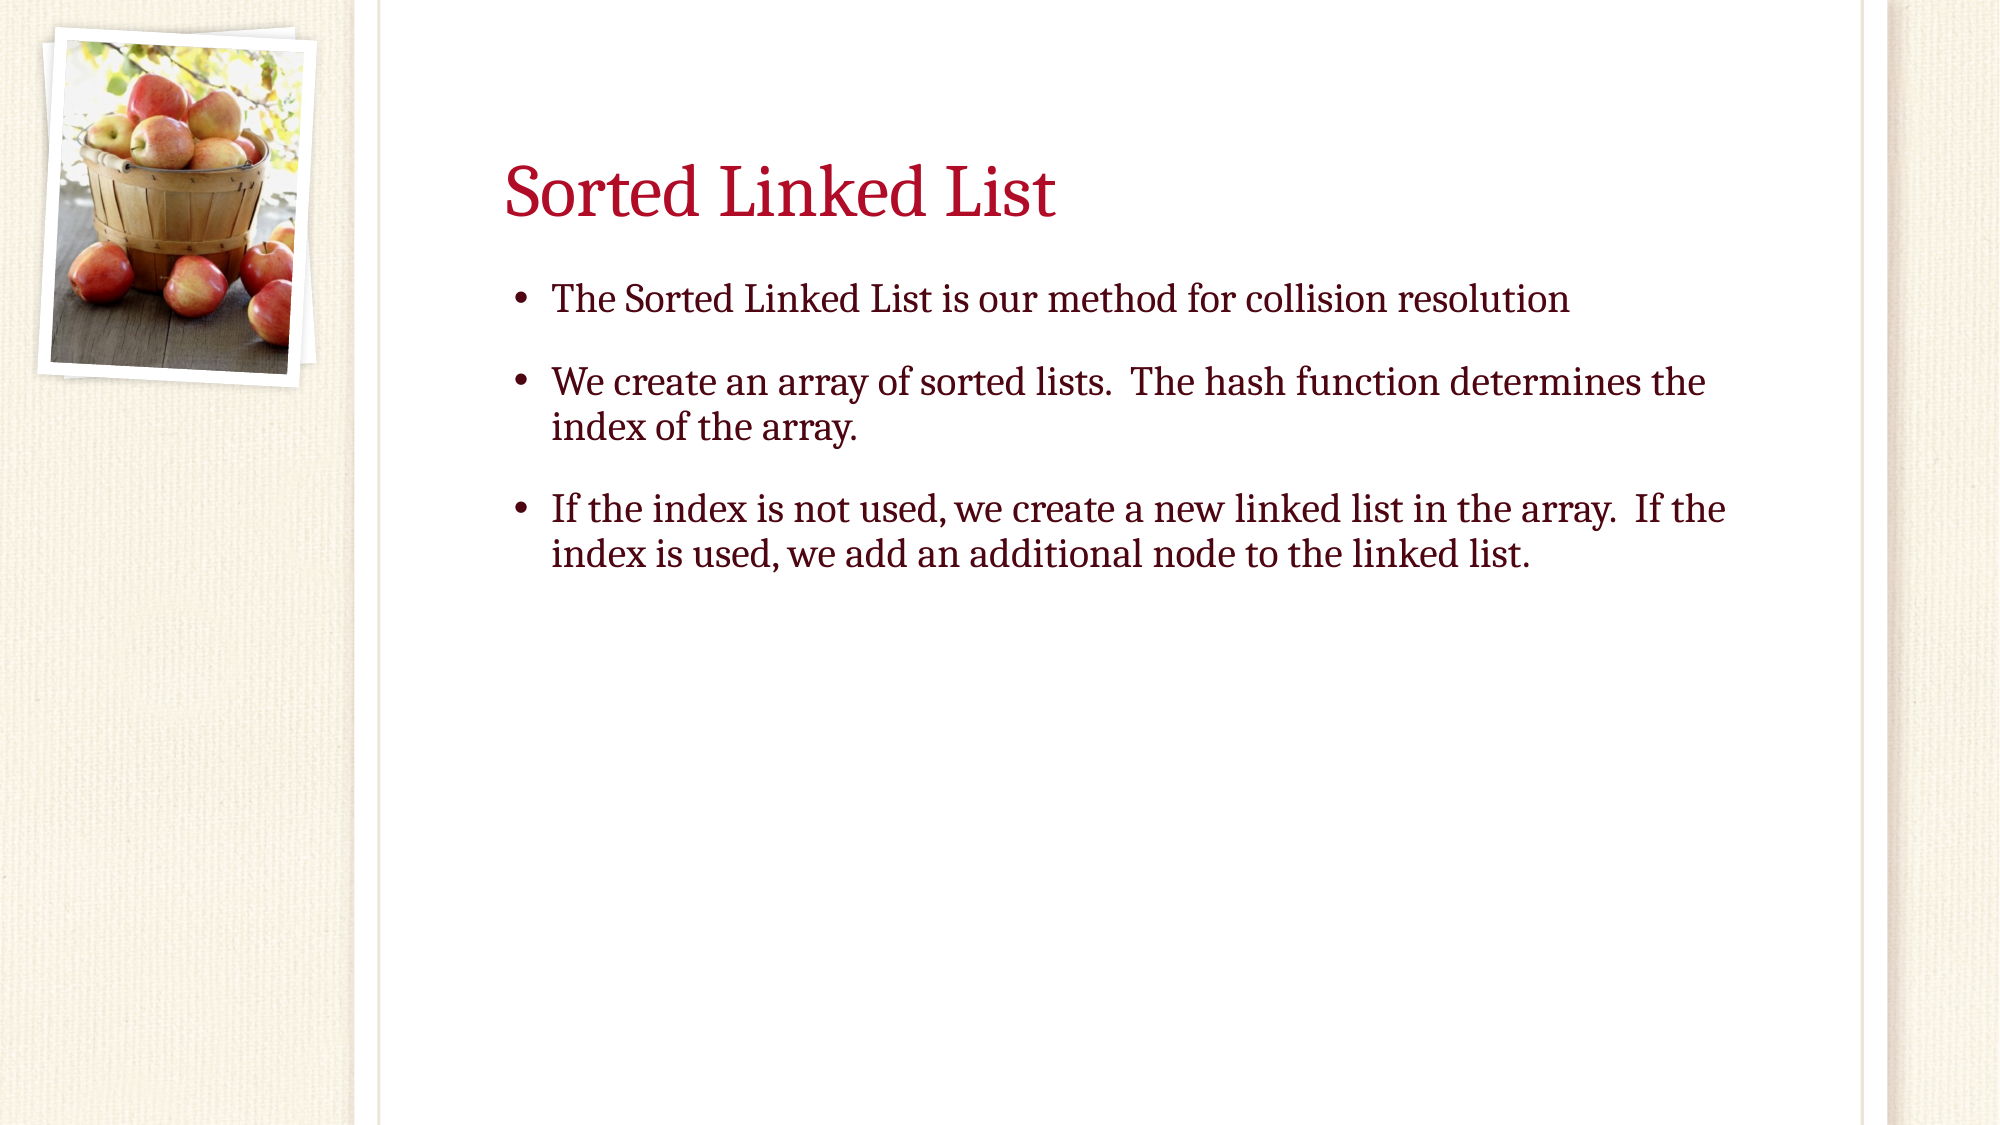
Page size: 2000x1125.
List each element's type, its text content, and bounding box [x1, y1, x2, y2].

title Sorted Linked List [491, 52, 1750, 240]
picture [1888, 0, 2000, 1125]
picture [0, 0, 354, 1125]
list The Sorted Linked List is our method for collision resolution We create an array of sorted lists. The hash function determines the index of the array. If the index is not used, we create a new linked list in the array. If the index is used, we add an additional node to the linked list. [491, 269, 1750, 1013]
